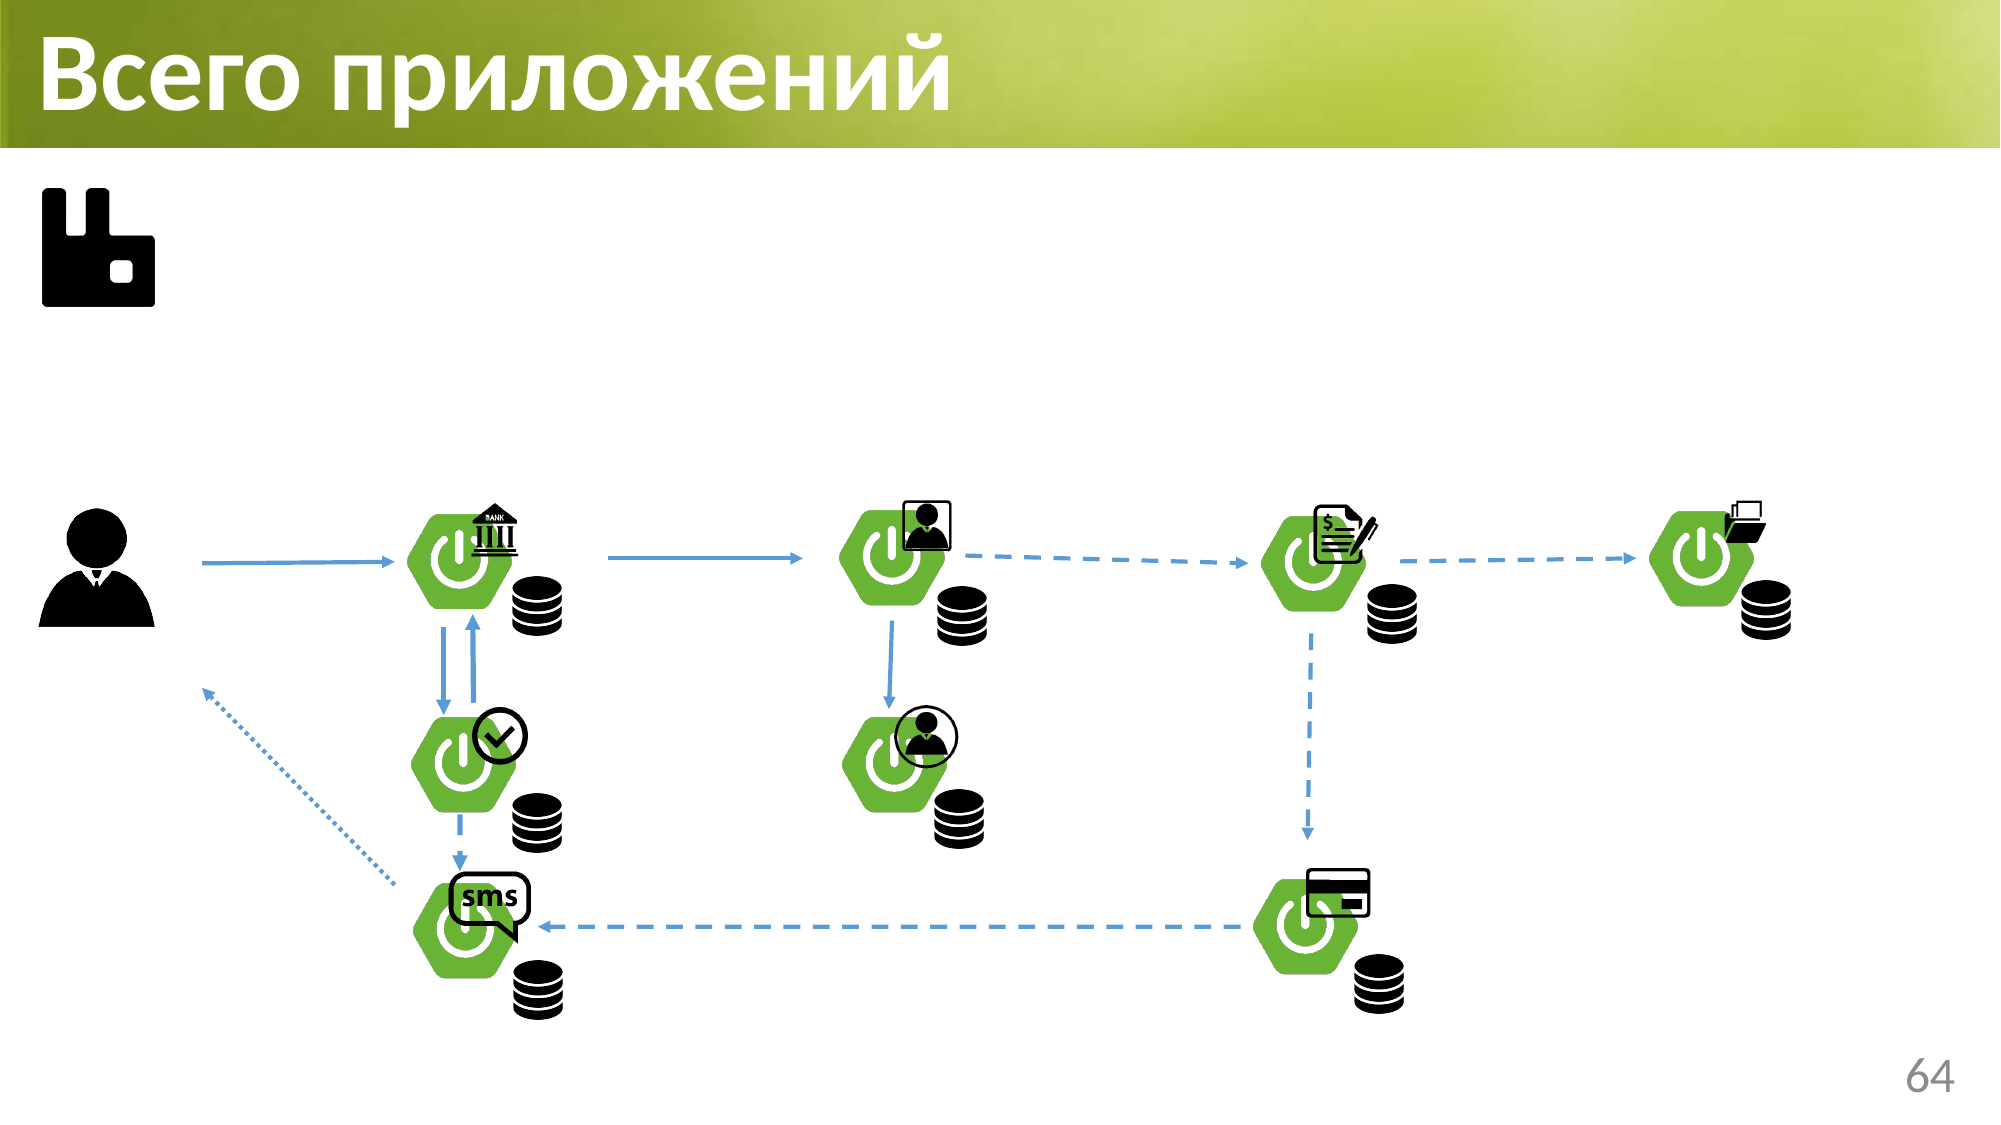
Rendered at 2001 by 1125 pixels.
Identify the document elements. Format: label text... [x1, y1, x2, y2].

picture [1248, 504, 1422, 644]
picture [0, 0, 2000, 148]
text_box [1400, 558, 1637, 562]
picture [394, 502, 567, 636]
picture [398, 705, 567, 854]
picture [42, 188, 155, 307]
slide_number 64 [1520, 1042, 1971, 1103]
picture [1636, 499, 1796, 640]
picture [400, 871, 568, 1020]
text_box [1307, 633, 1312, 841]
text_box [889, 620, 893, 705]
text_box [202, 687, 395, 885]
picture [826, 498, 992, 646]
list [38, 508, 155, 627]
picture [829, 705, 989, 849]
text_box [965, 555, 1249, 564]
picture [1240, 867, 1409, 1014]
